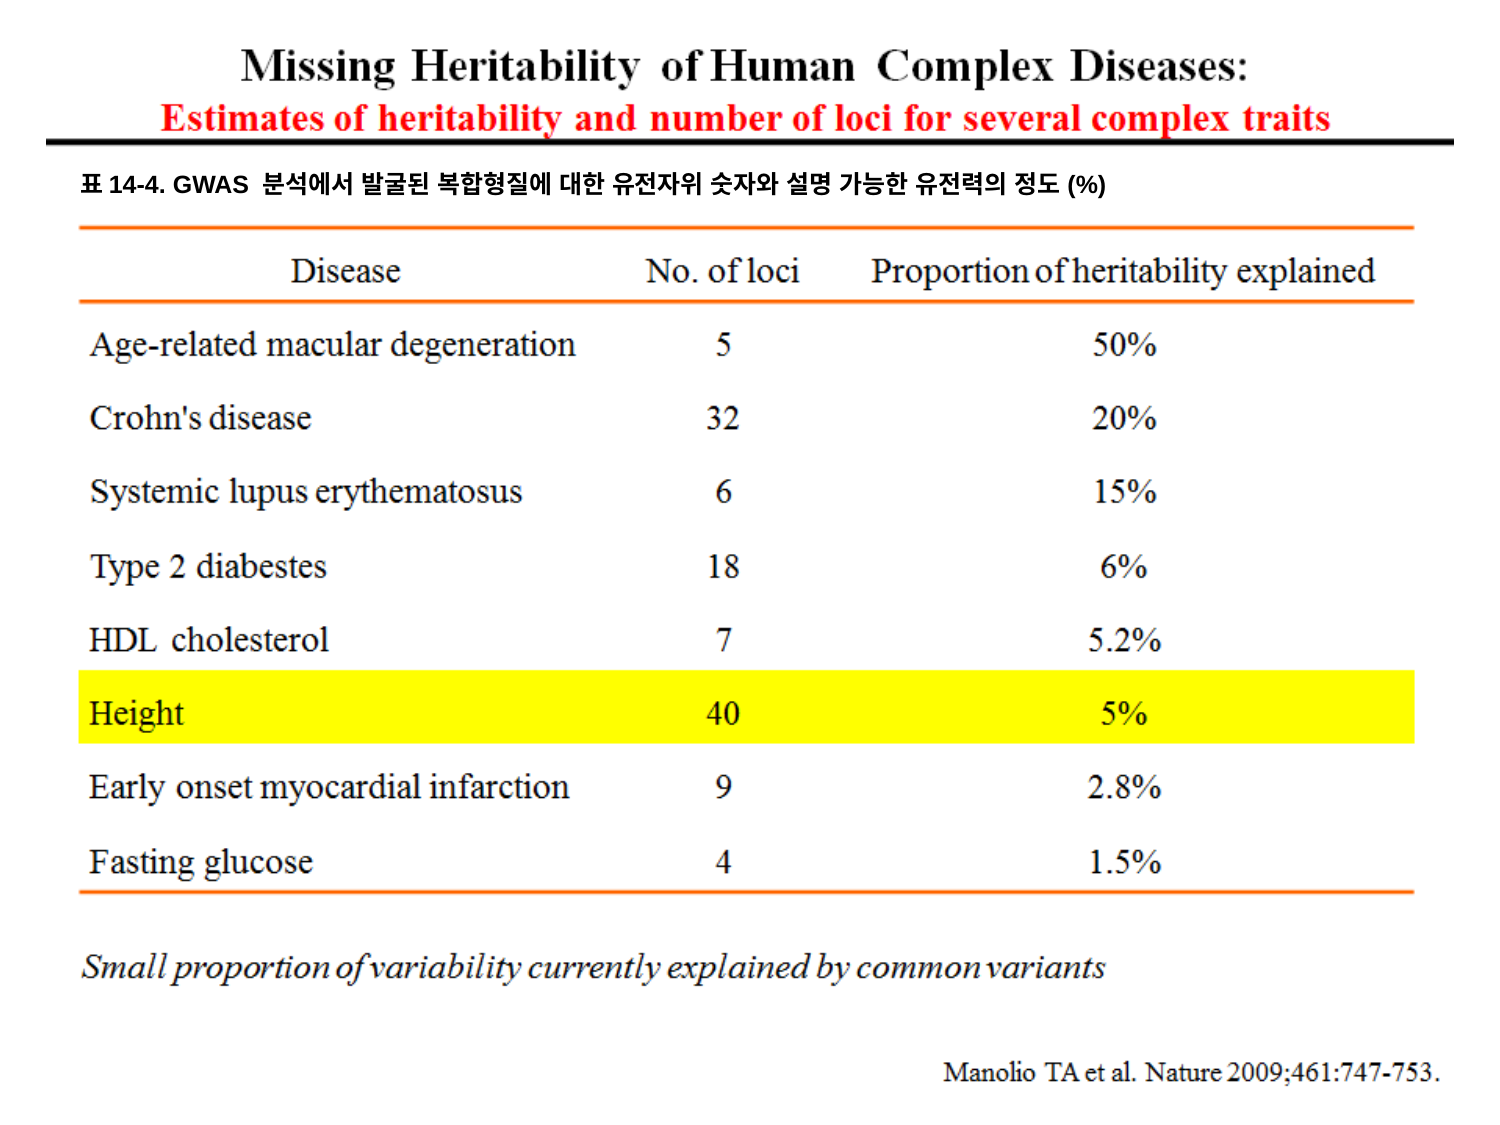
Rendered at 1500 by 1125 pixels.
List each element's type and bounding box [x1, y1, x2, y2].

picture [46, 30, 1454, 1094]
